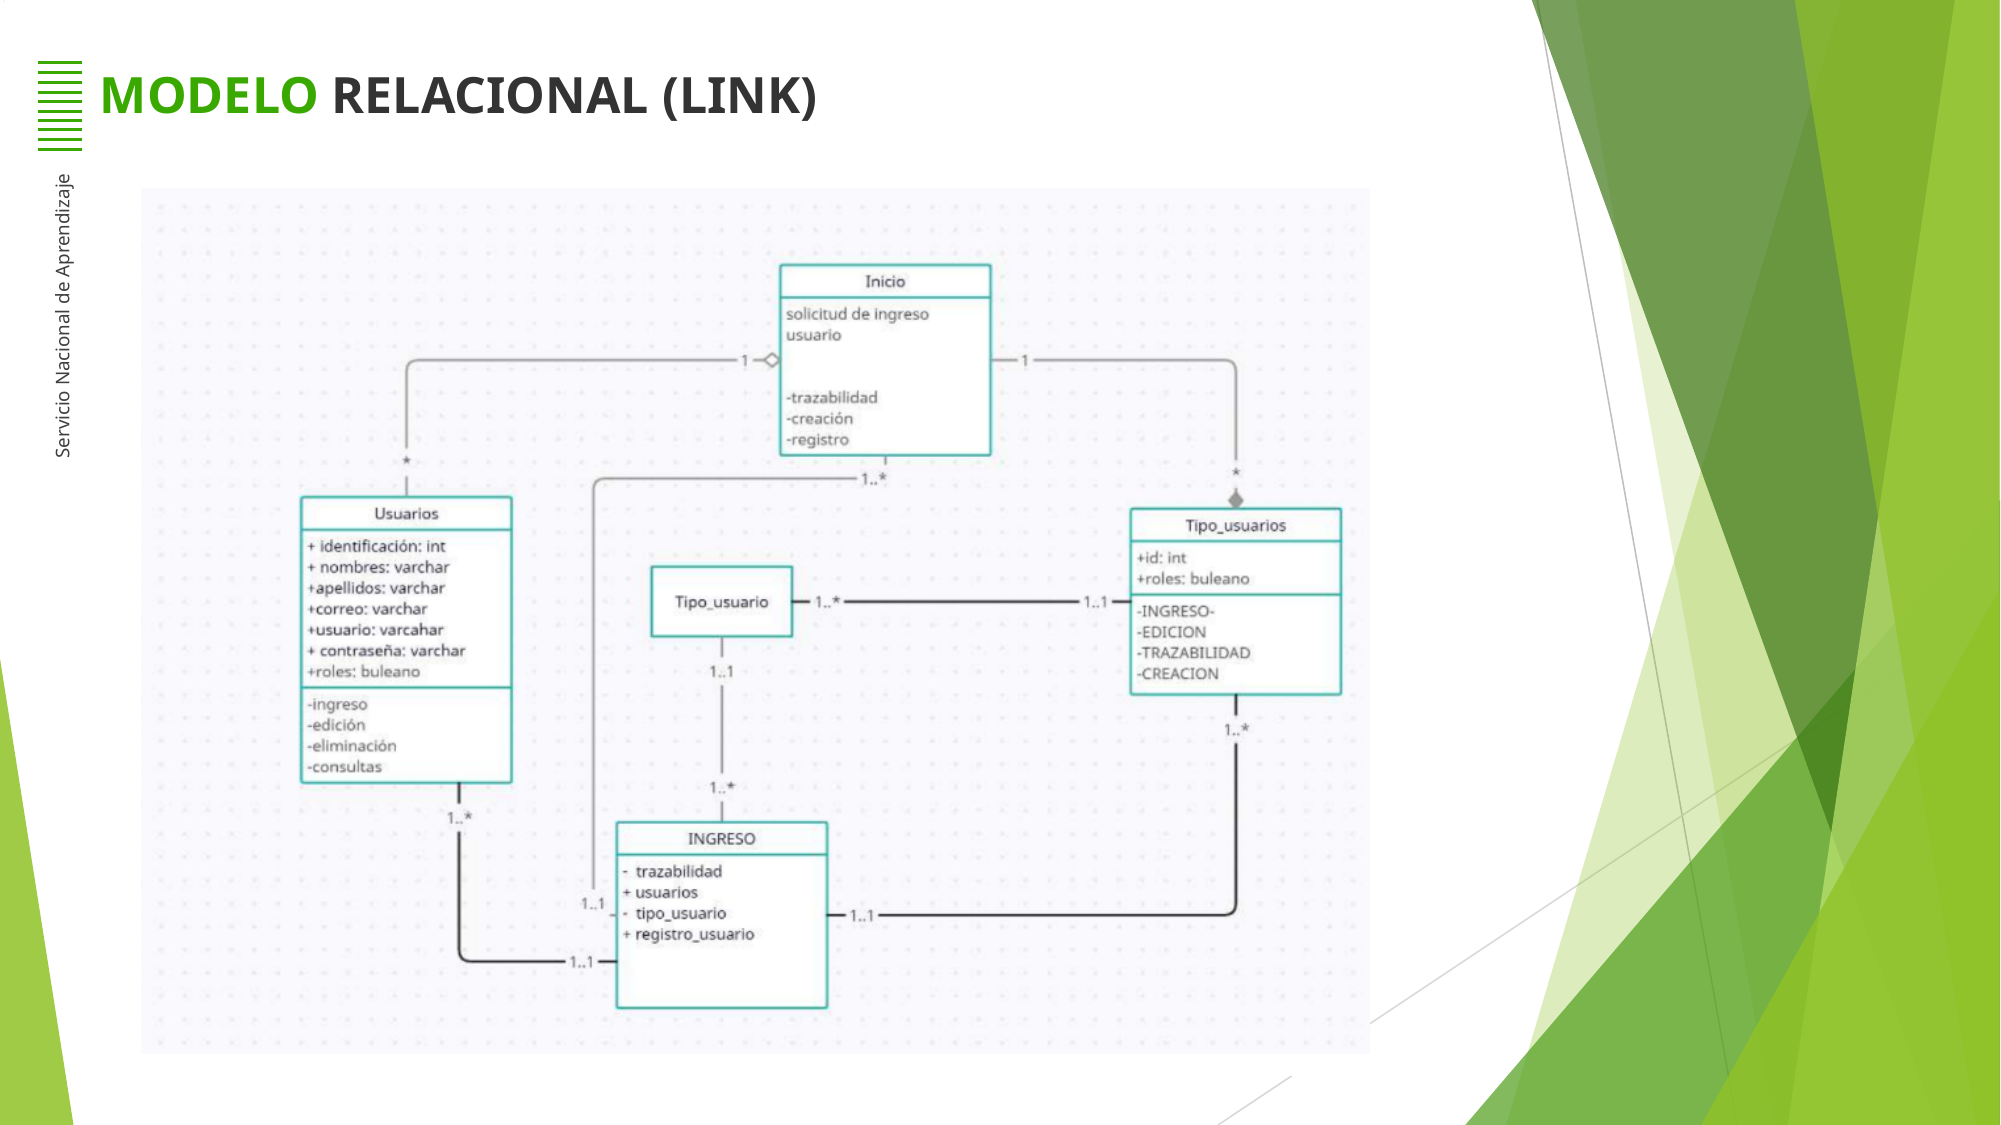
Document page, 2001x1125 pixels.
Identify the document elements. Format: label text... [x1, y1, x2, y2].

text_box MODELO RELACIONAL (LINK) [54, 60, 861, 124]
text_box Servicio Nacional de Aprendizaje [43, 158, 81, 485]
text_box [38, 62, 83, 150]
picture [141, 188, 1370, 1077]
